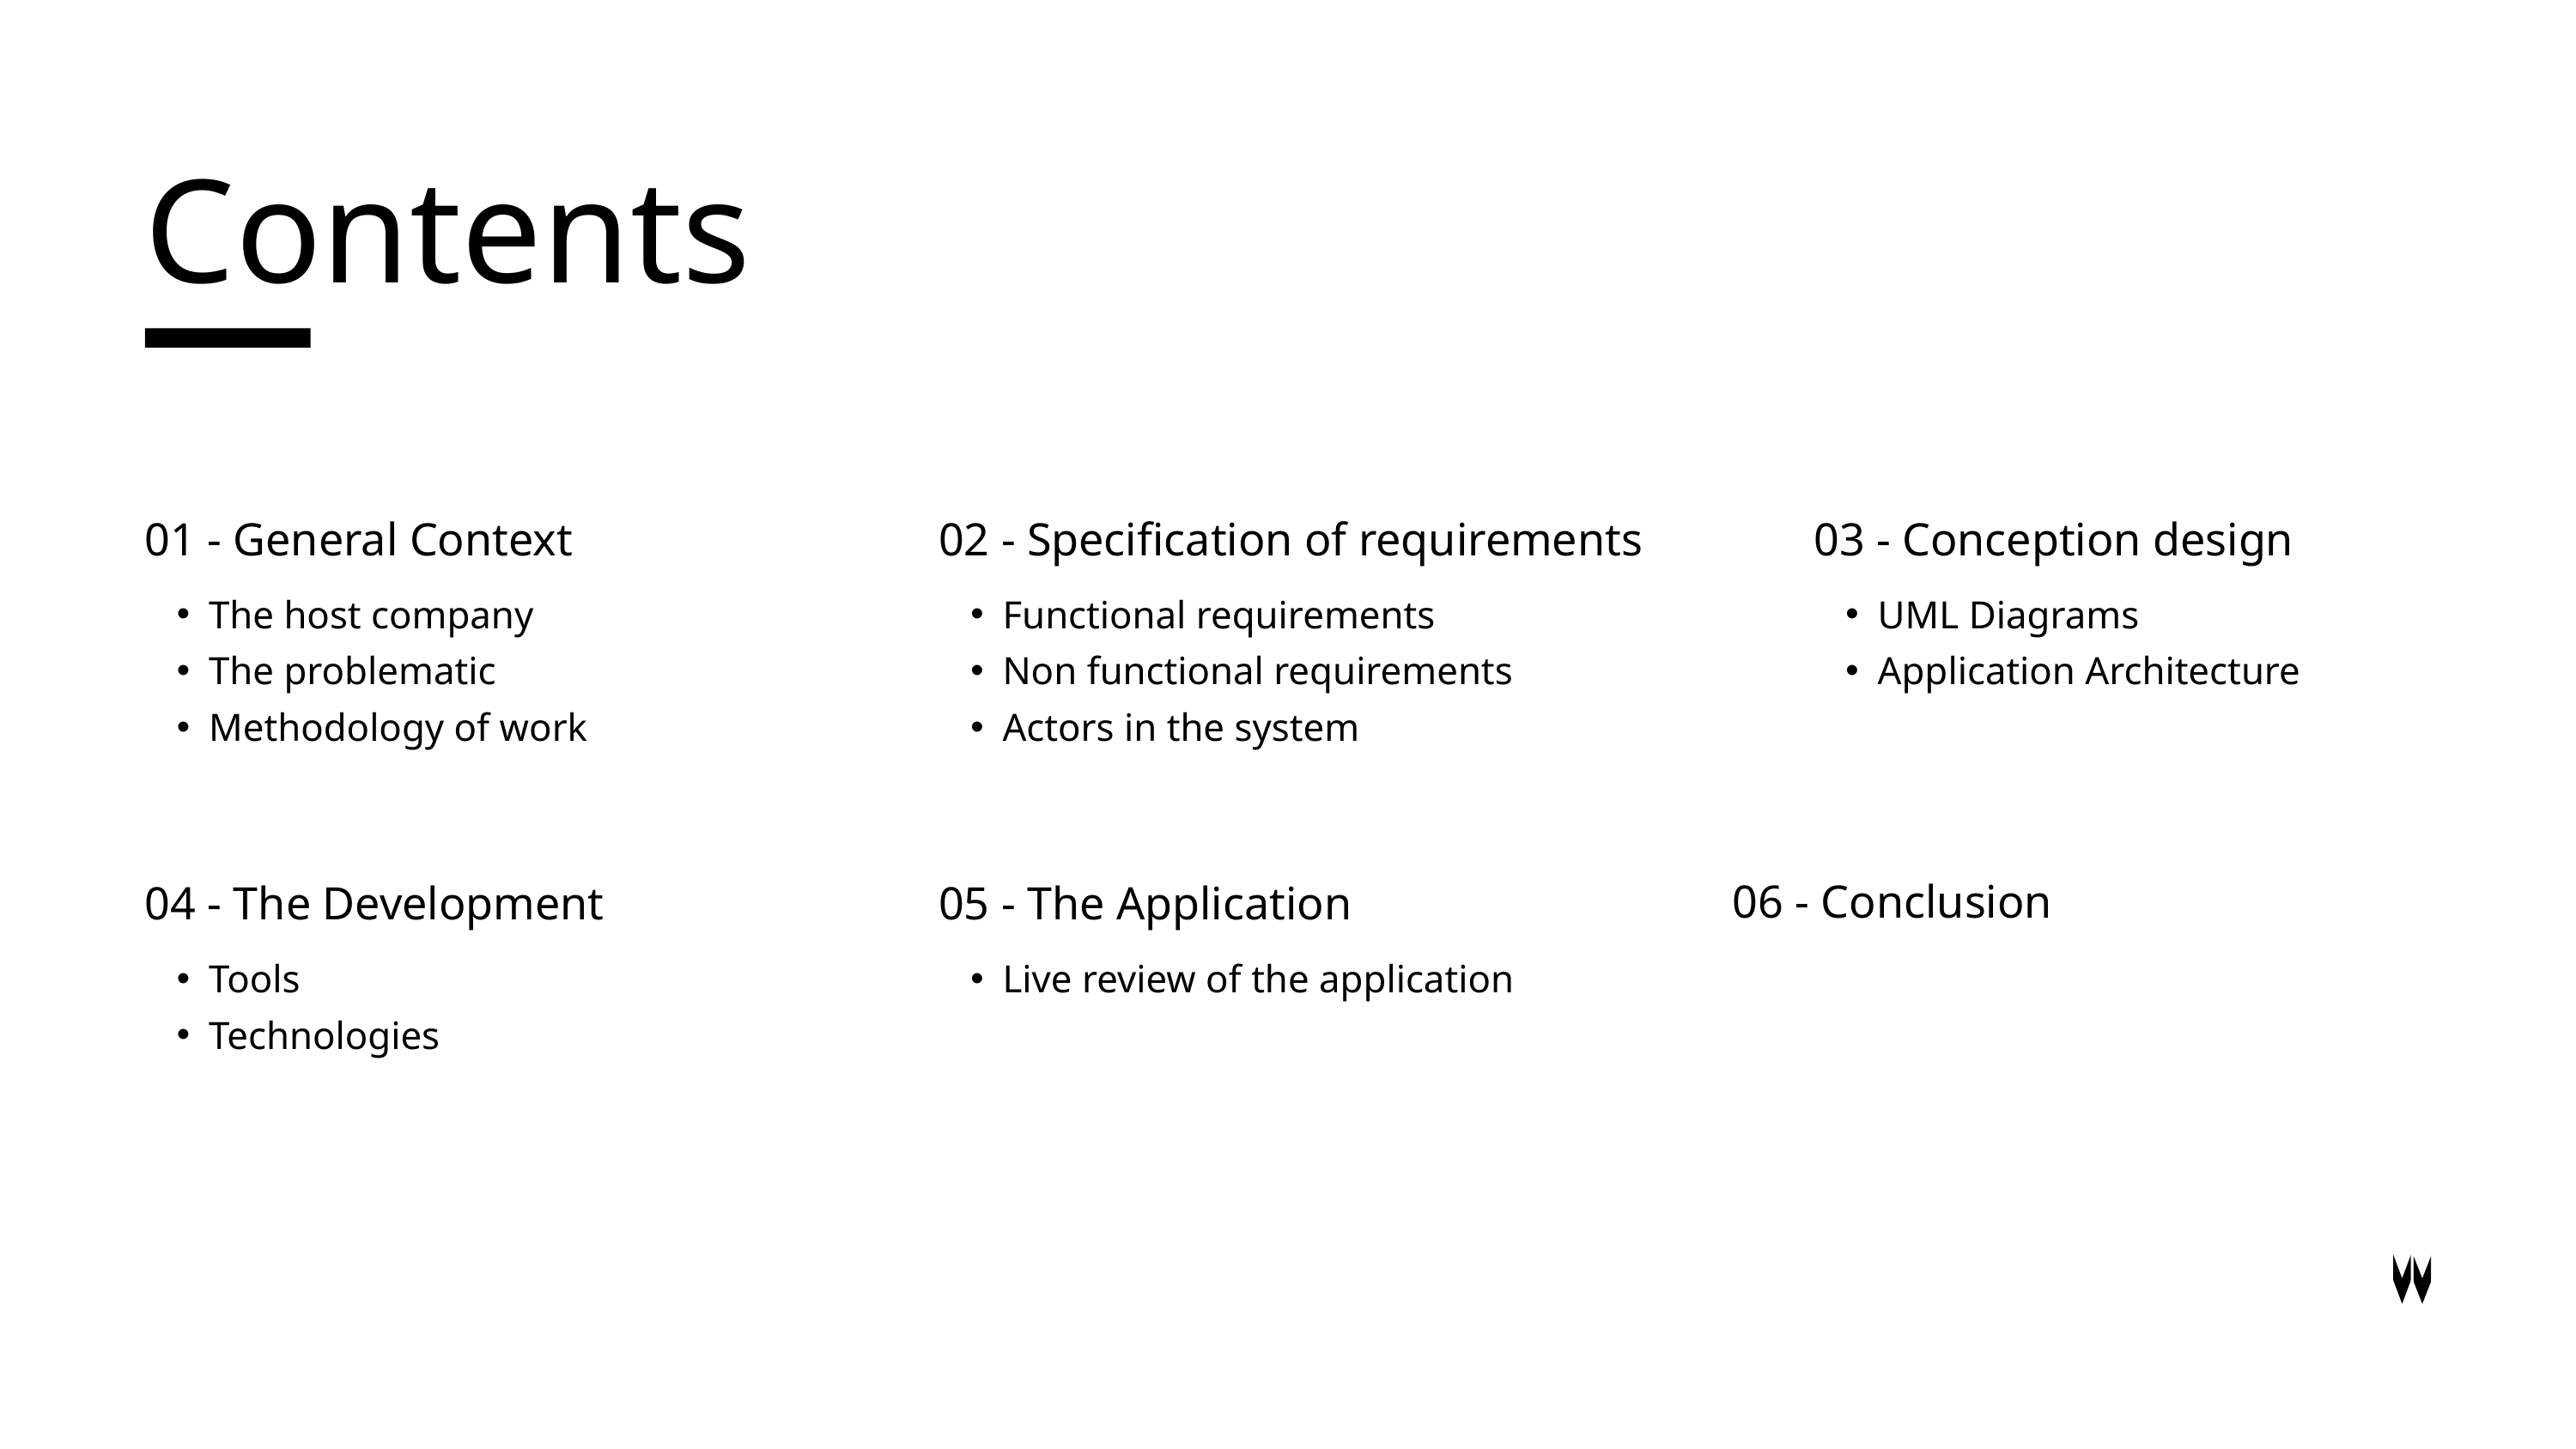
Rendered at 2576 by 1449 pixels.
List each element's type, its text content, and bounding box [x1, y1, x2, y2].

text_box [2393, 1253, 2432, 1304]
text_box 06 - Conclusion [1732, 864, 2432, 928]
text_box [938, 506, 1733, 745]
text_box [144, 328, 311, 348]
text_box Contents [144, 154, 2220, 312]
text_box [144, 870, 844, 1053]
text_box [1814, 506, 2513, 688]
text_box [938, 870, 1638, 997]
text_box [144, 501, 844, 745]
